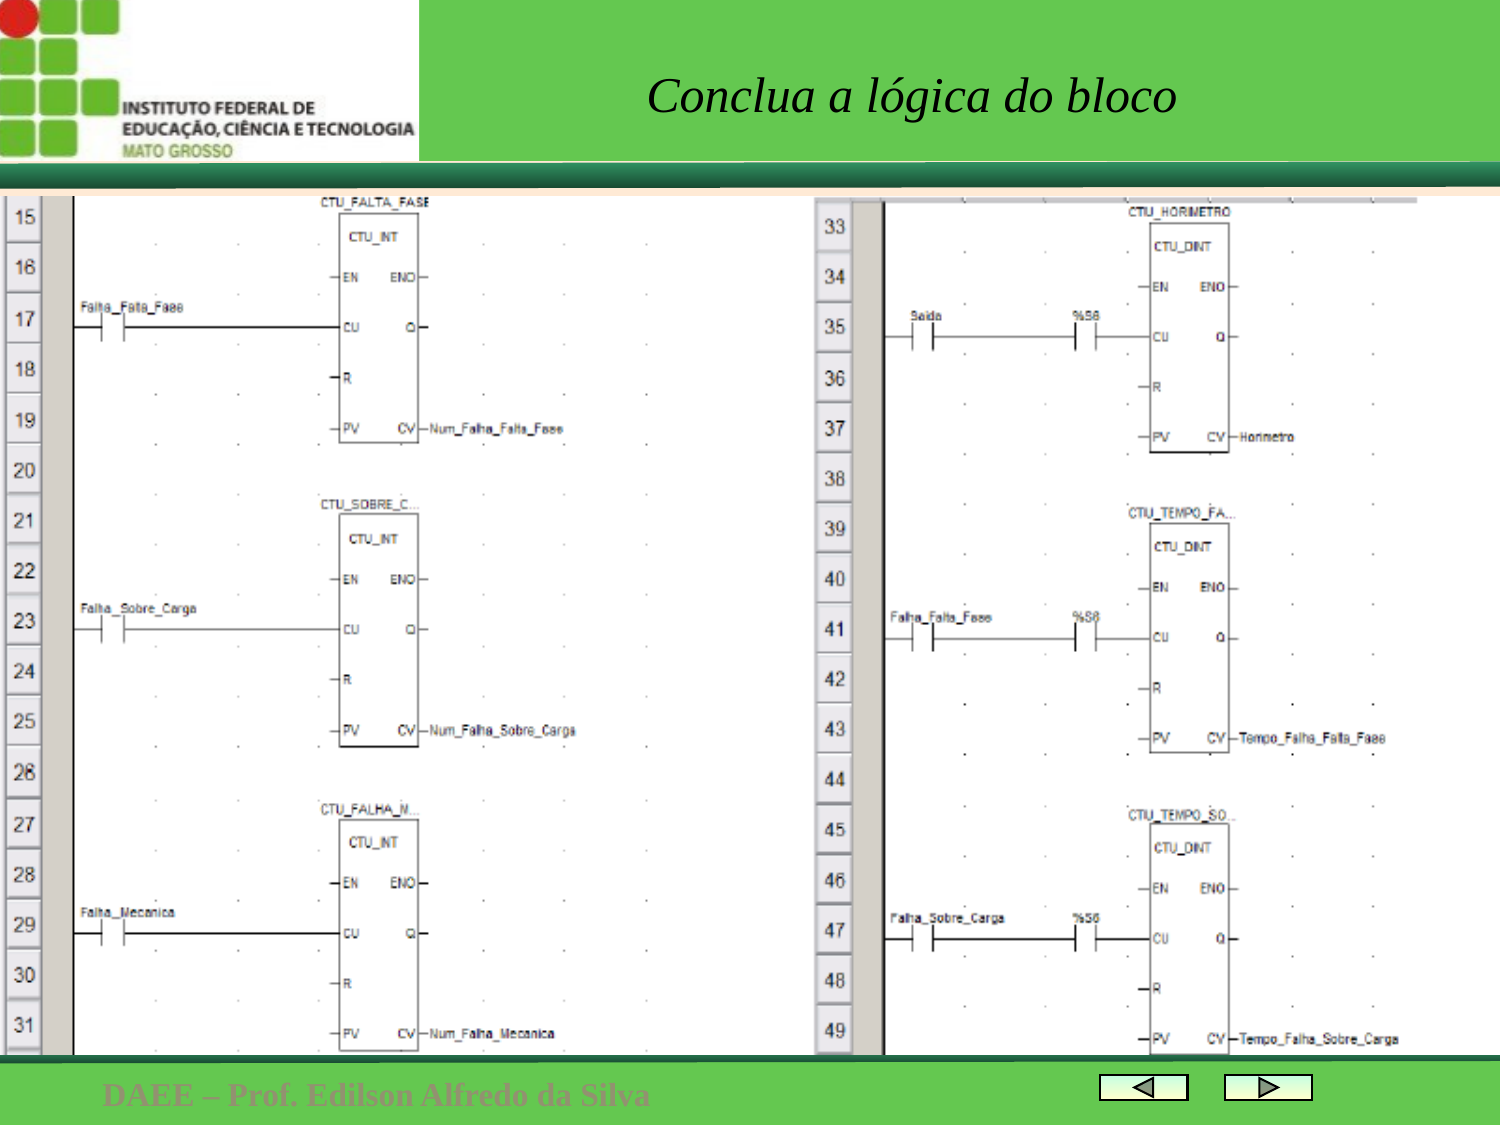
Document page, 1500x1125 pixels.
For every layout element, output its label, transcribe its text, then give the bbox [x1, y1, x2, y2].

text_box Conclua a lógica do bloco [631, 54, 1400, 130]
text_box [1224, 1074, 1313, 1100]
picture [0, 0, 420, 161]
text_box [1099, 1074, 1188, 1100]
picture [0, 196, 1500, 1055]
